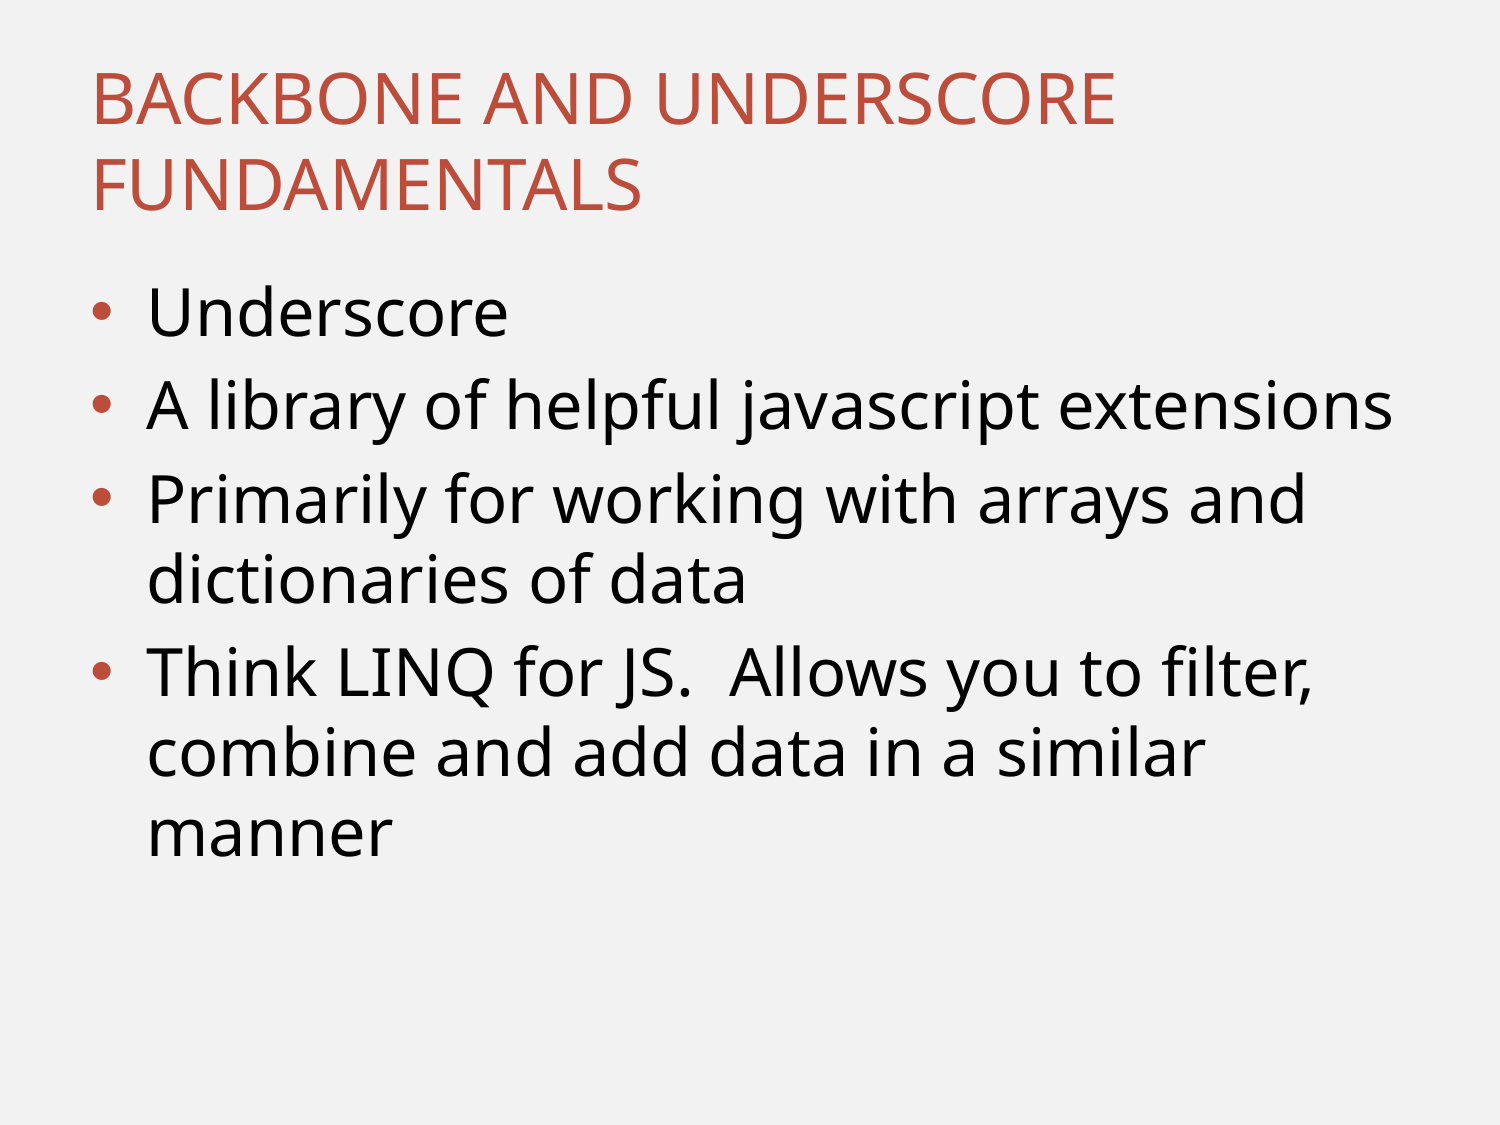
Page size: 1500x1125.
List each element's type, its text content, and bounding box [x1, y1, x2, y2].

title Backbone and underscore fundamentals [75, 45, 1425, 233]
list Underscore A library of helpful javascript extensions Primarily for working with arrays and dictionaries of data Think LINQ for JS. Allows you to filter, combine and add data in a similar manner [75, 262, 1425, 1005]
